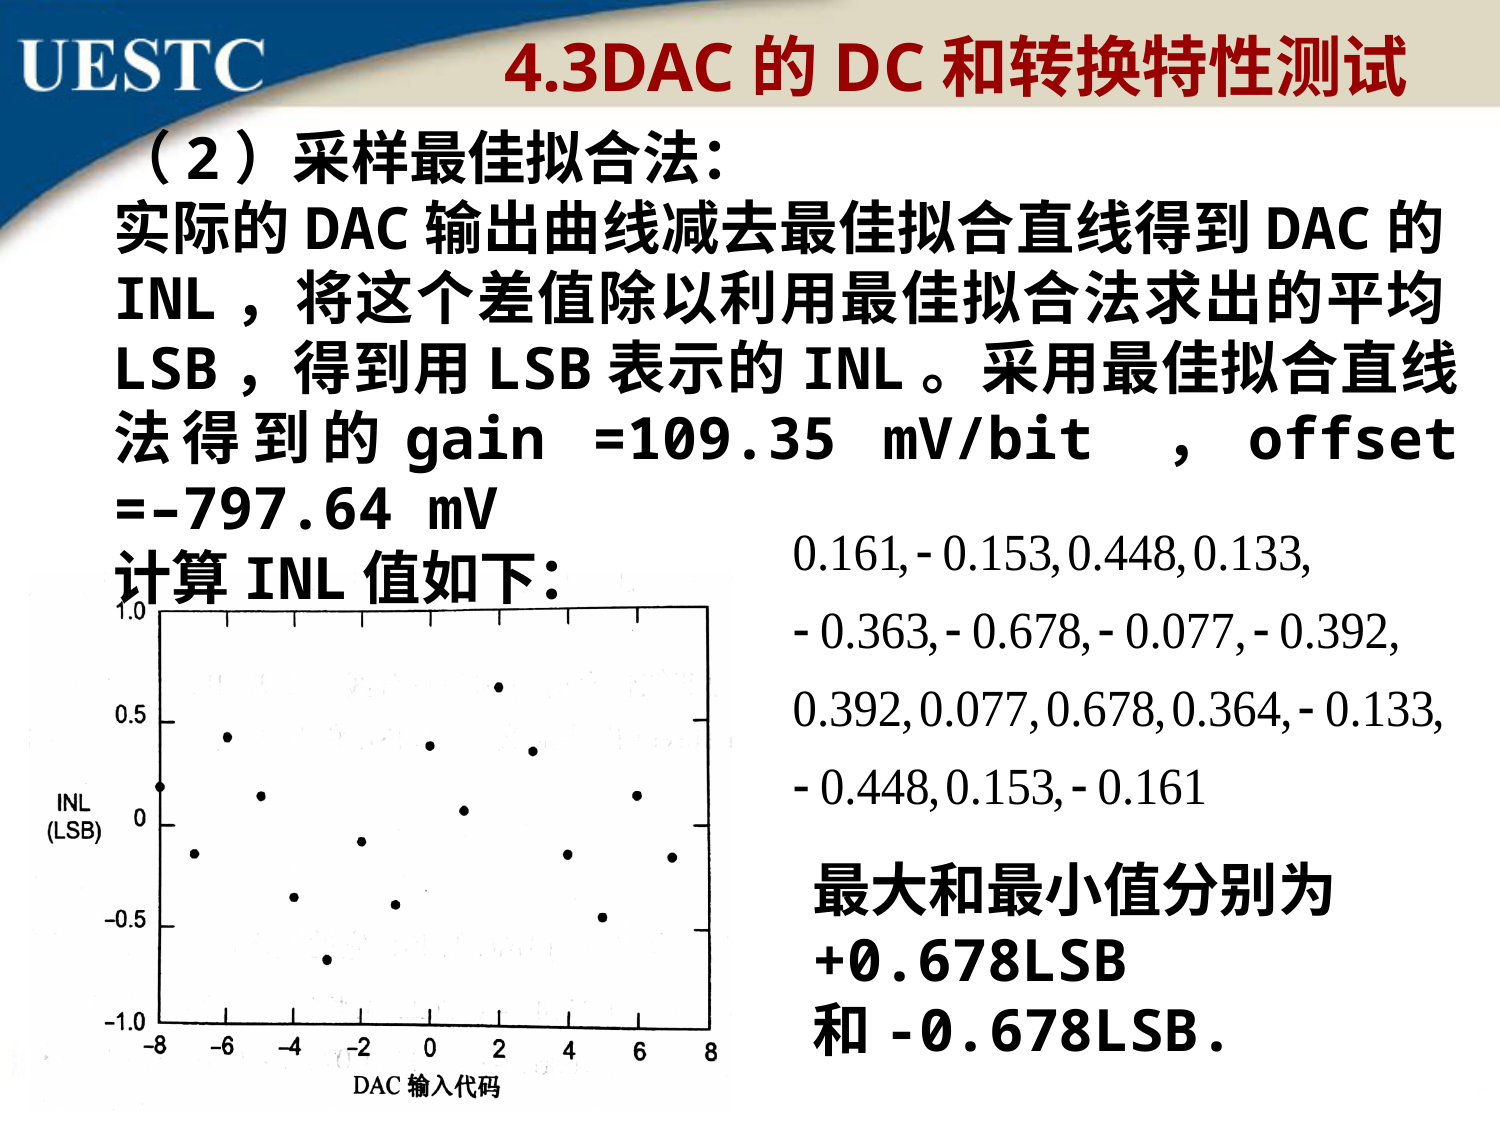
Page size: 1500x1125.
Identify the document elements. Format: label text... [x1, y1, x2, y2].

text_box 最大和最小值分别为+0.678LSB 和-0.678LSB. [797, 846, 1378, 1071]
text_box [98, 113, 1474, 827]
picture [0, 0, 1500, 1125]
title 4.3DAC的DC和转换特性测试 [413, 0, 1500, 141]
